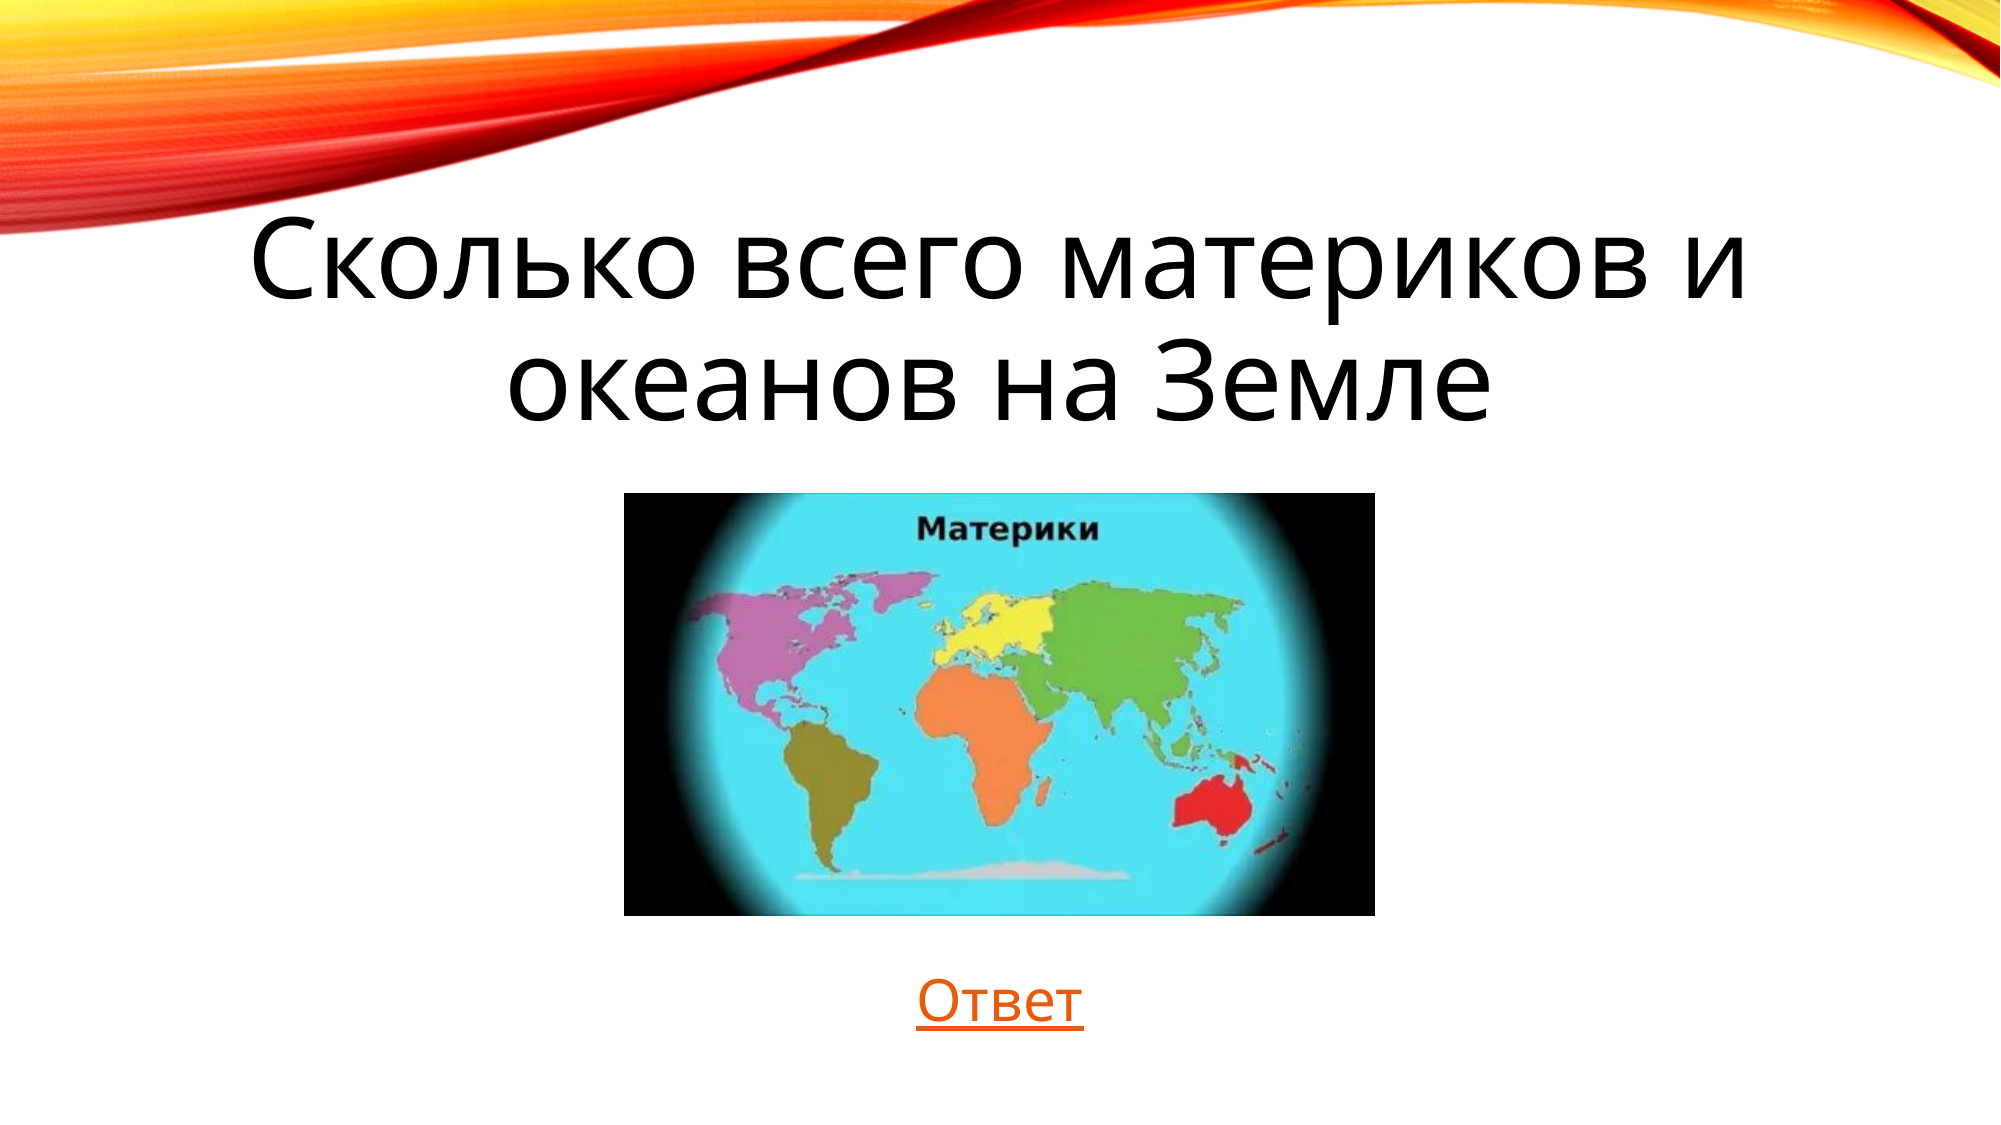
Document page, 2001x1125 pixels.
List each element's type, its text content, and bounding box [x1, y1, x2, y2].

picture [0, 0, 2000, 237]
picture [624, 493, 1376, 916]
list Сколько всего материков и океанов на Земле [112, 194, 1888, 494]
text_box Ответ [901, 956, 1099, 1051]
